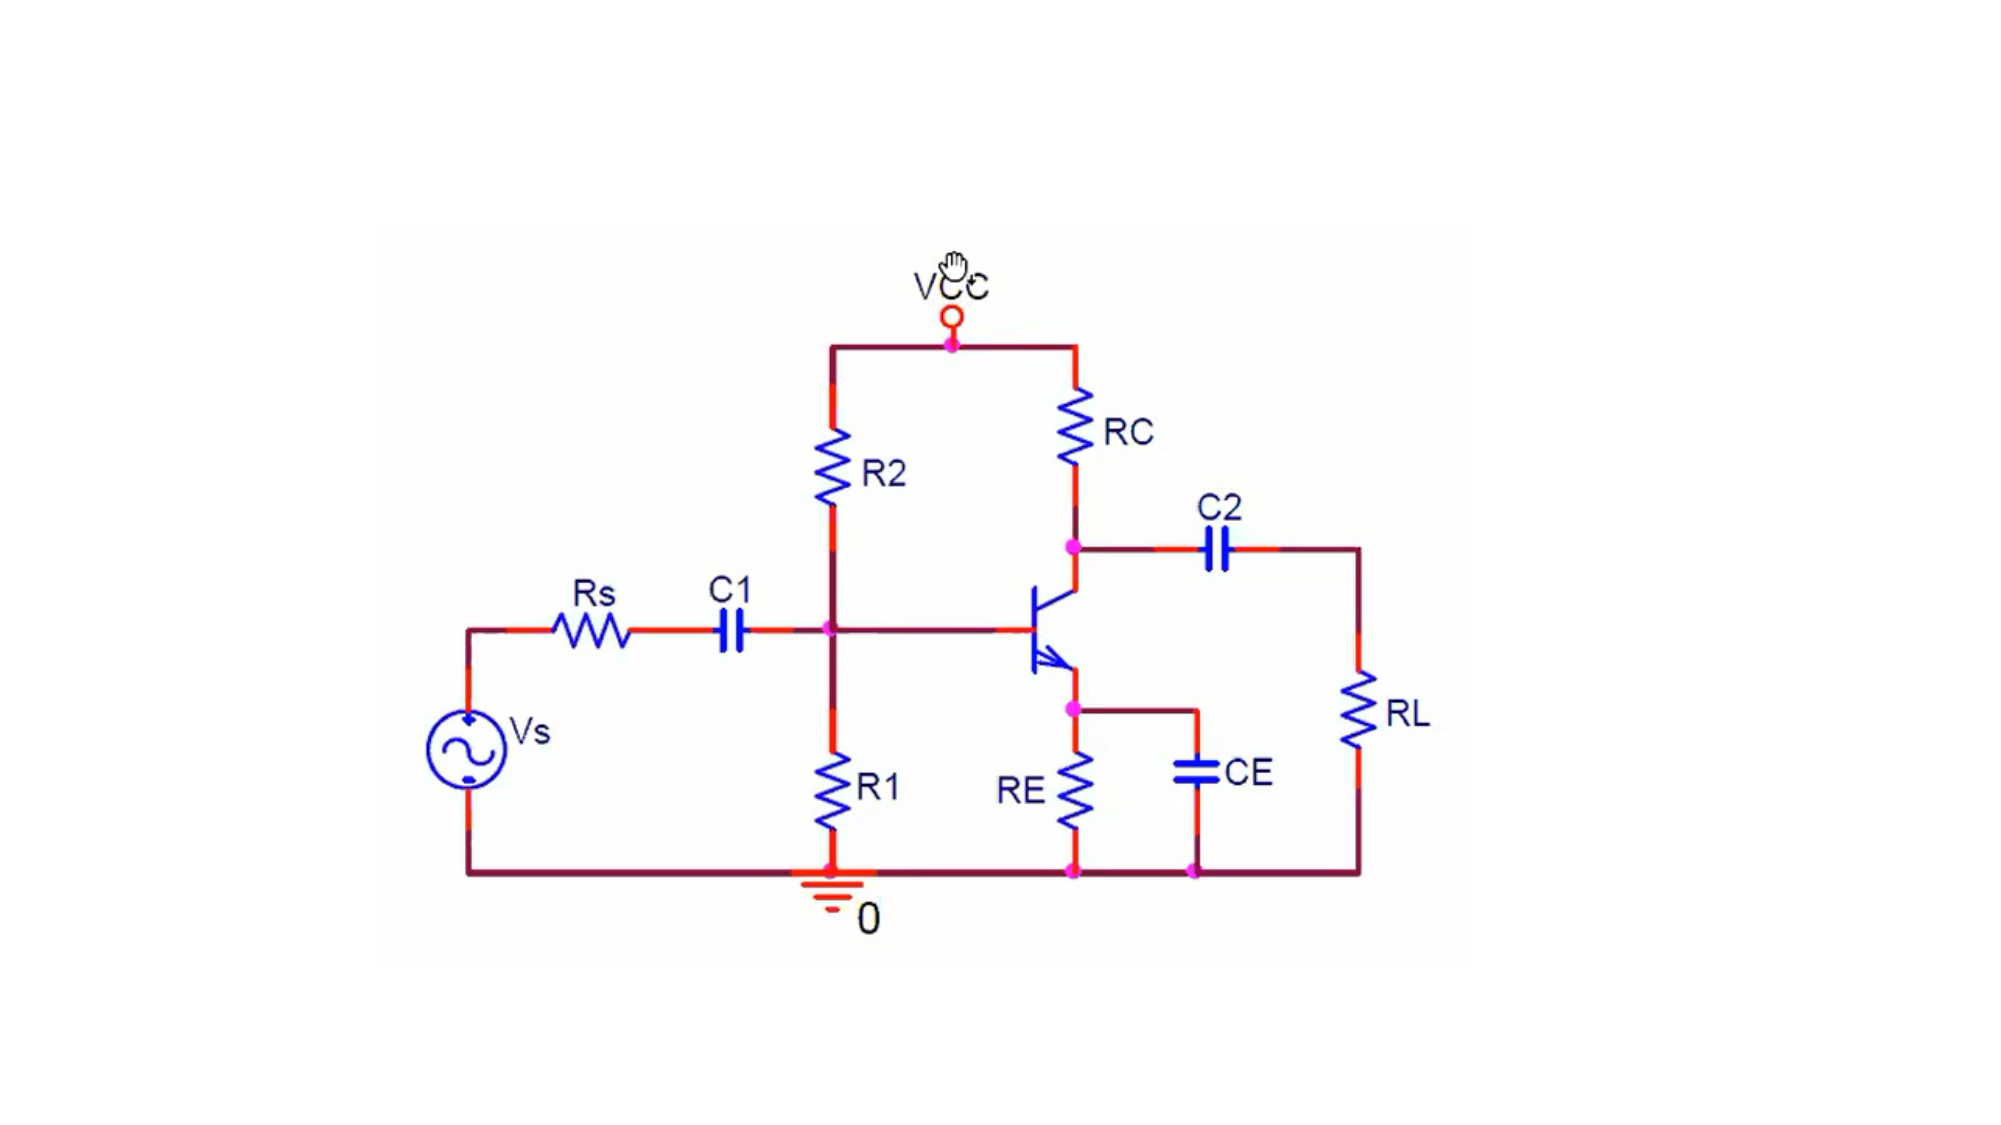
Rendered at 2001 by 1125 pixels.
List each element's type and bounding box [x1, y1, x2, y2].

picture [380, 230, 1468, 966]
